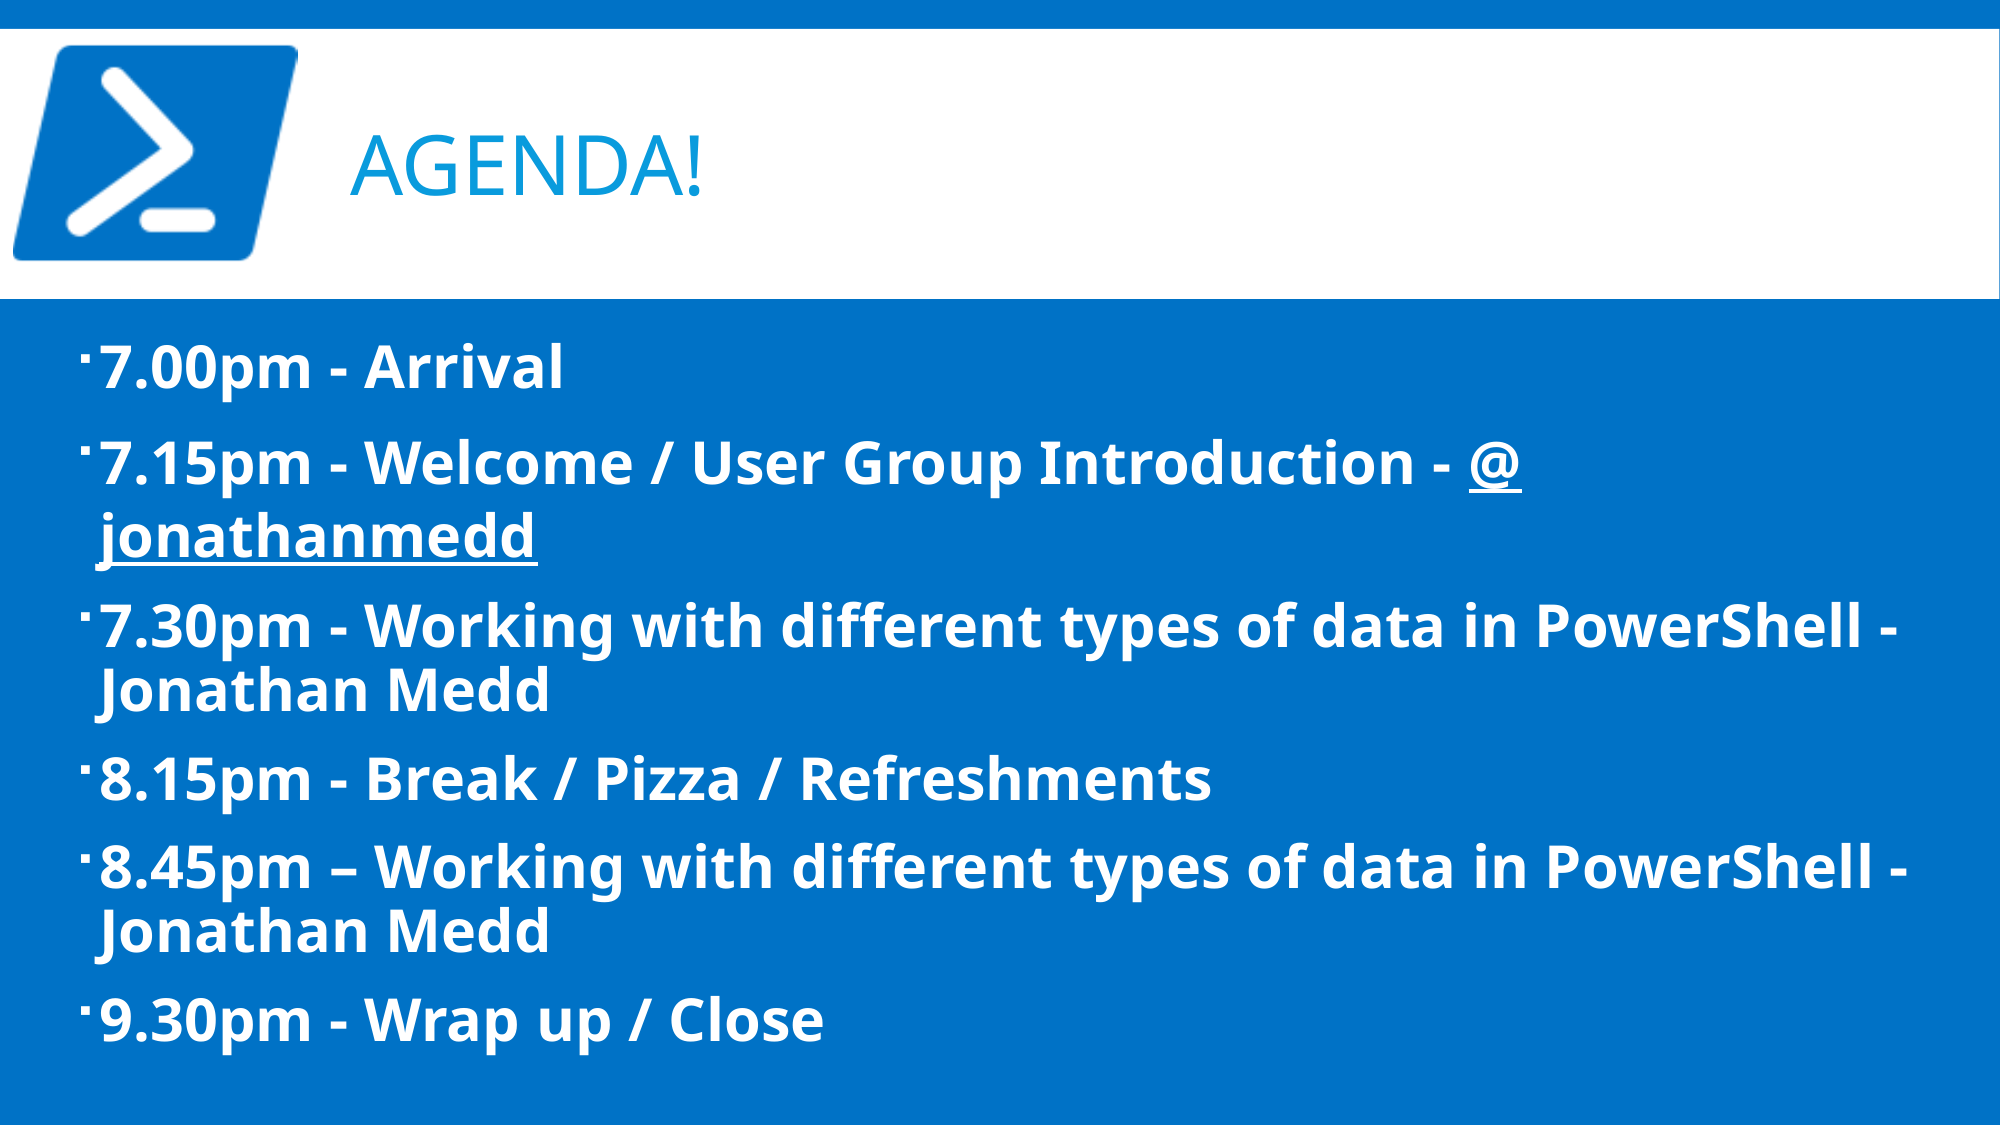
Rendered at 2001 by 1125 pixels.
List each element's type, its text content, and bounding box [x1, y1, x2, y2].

list 7.00pm - Arrival 7.15pm - Welcome / User Group Introduction - @jonathanmedd 7.30pm - Working with different types of data in PowerShell - Jonathan Medd 8.15pm - Break / Pizza / Refreshments 8.45pm – Working with different types of data in PowerShell - Jonathan Medd 9.30pm - Wrap up / Close [56, 329, 1957, 1066]
picture [13, 9, 298, 295]
title agenda! [335, 46, 1803, 295]
